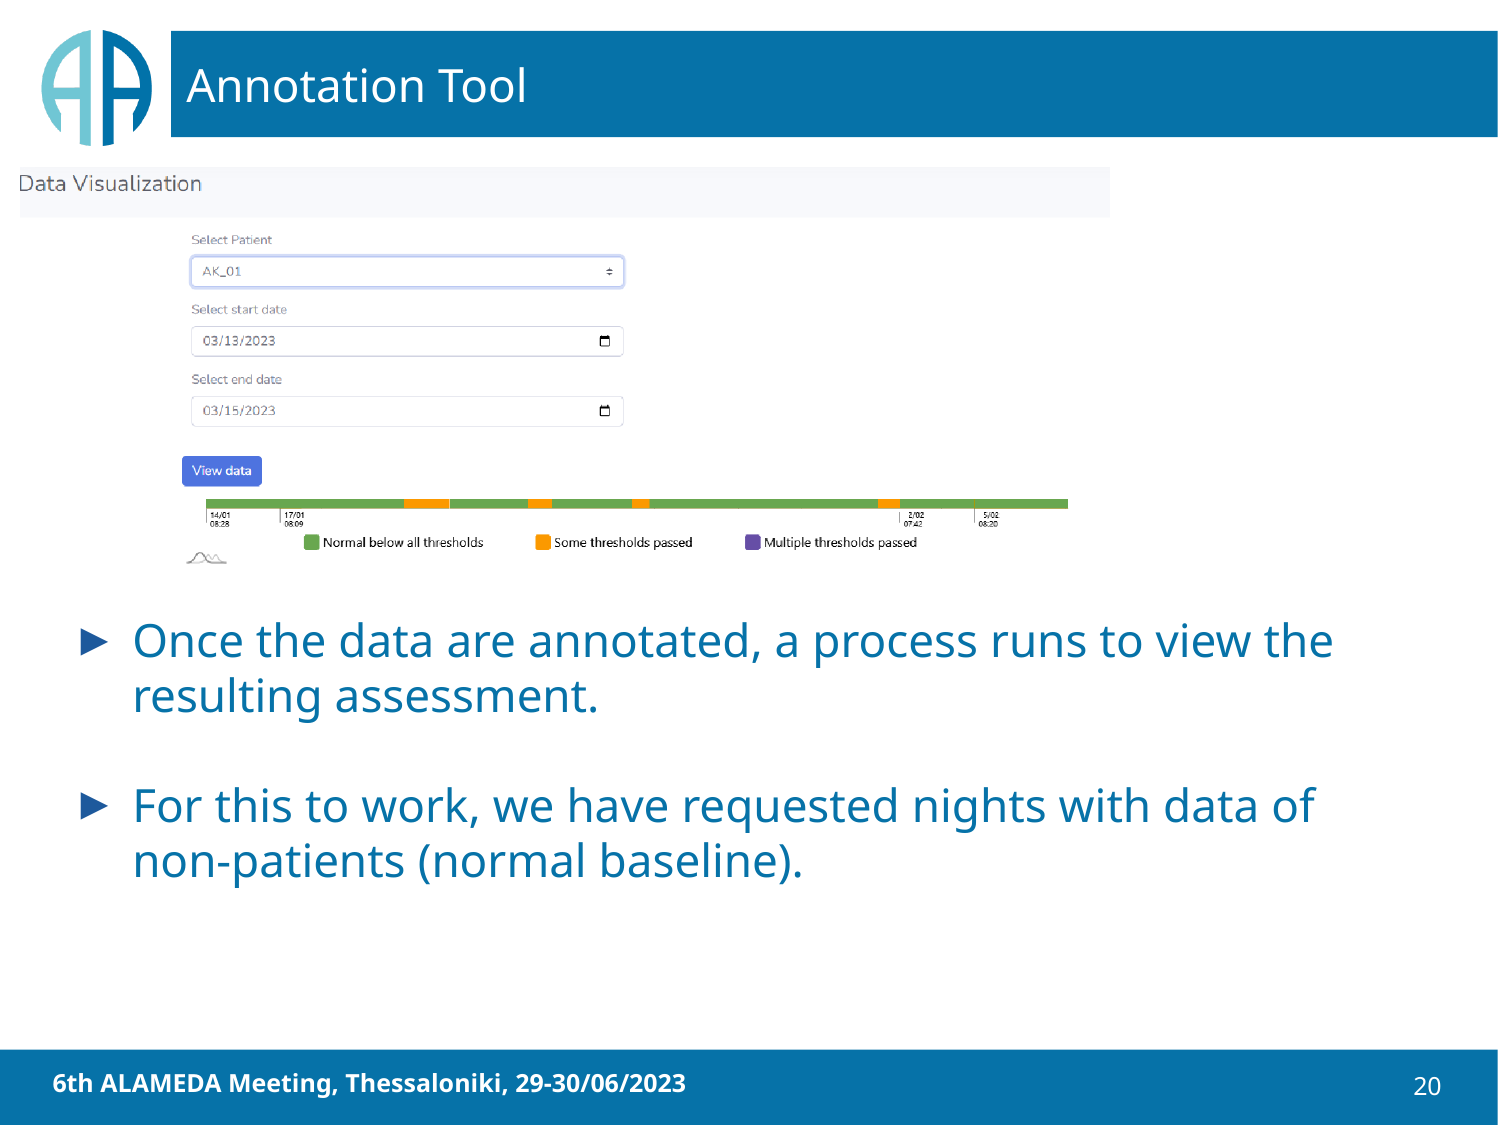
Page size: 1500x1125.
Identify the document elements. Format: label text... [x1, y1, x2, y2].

picture [111, 100, 152, 146]
picture [19, 167, 1110, 575]
footer 6th ALAMEDA Meeting, Thessaloniki, 29-30/06/2023 [37, 1052, 802, 1113]
list Once the data are annotated, a process runs to view the resulting assessment. For this to work, we have requested nights with data of non-patients (normal baseline). [42, 604, 1398, 980]
picture [114, 47, 139, 87]
slide_number 20 [1397, 1057, 1458, 1118]
picture [41, 30, 102, 146]
title Annotation Tool [171, 30, 1498, 138]
picture [108, 30, 152, 76]
